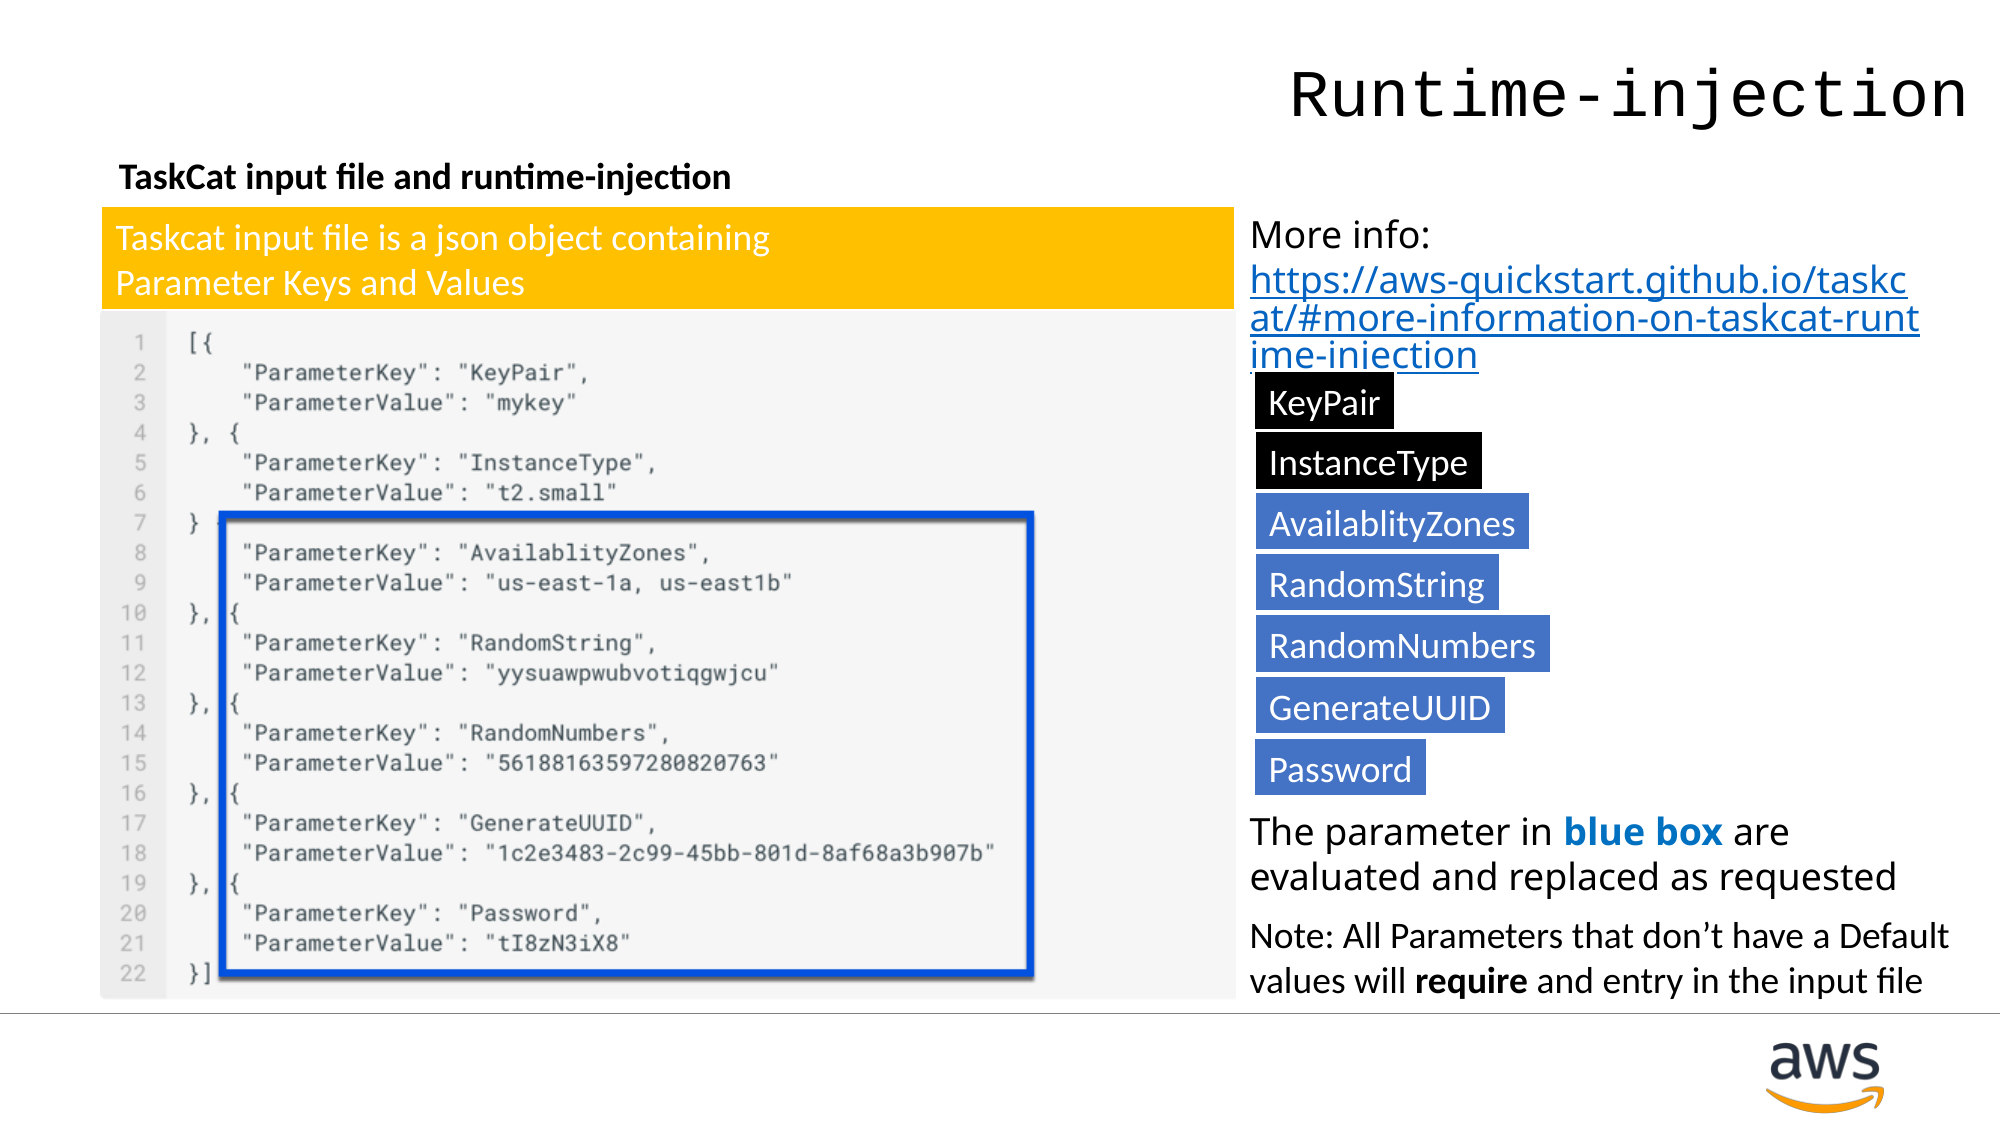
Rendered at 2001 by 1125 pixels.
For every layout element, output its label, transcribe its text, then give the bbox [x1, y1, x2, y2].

text_box The parameter in blue box are evaluated and replaced as requested [1236, 800, 1979, 903]
text_box Note: All Parameters that don’t have a Default values will require and entry in the input file [1234, 903, 1985, 1009]
picture [100, 311, 1236, 1001]
picture [1765, 1042, 1885, 1114]
text_box More info: https://aws-quickstart.github.io/taskcat/#more-information-on-taskcat-runtime-injection [1234, 203, 1938, 360]
text_box Taskcat input file is a json object containing Parameter Keys and Values [99, 204, 1234, 312]
text_box TaskCat input file and runtime-injection [103, 144, 748, 205]
title Runtime-injection [484, 4, 1985, 186]
text_box GenerateUUID [1253, 674, 1508, 737]
text_box Password [1252, 736, 1429, 798]
text_box KeyPair [1252, 369, 1397, 432]
text_box AvailablityZones [1253, 490, 1532, 552]
text_box RandomNumbers [1253, 612, 1553, 675]
text_box InstanceType [1253, 429, 1485, 490]
text_box RandomString [1253, 551, 1502, 612]
